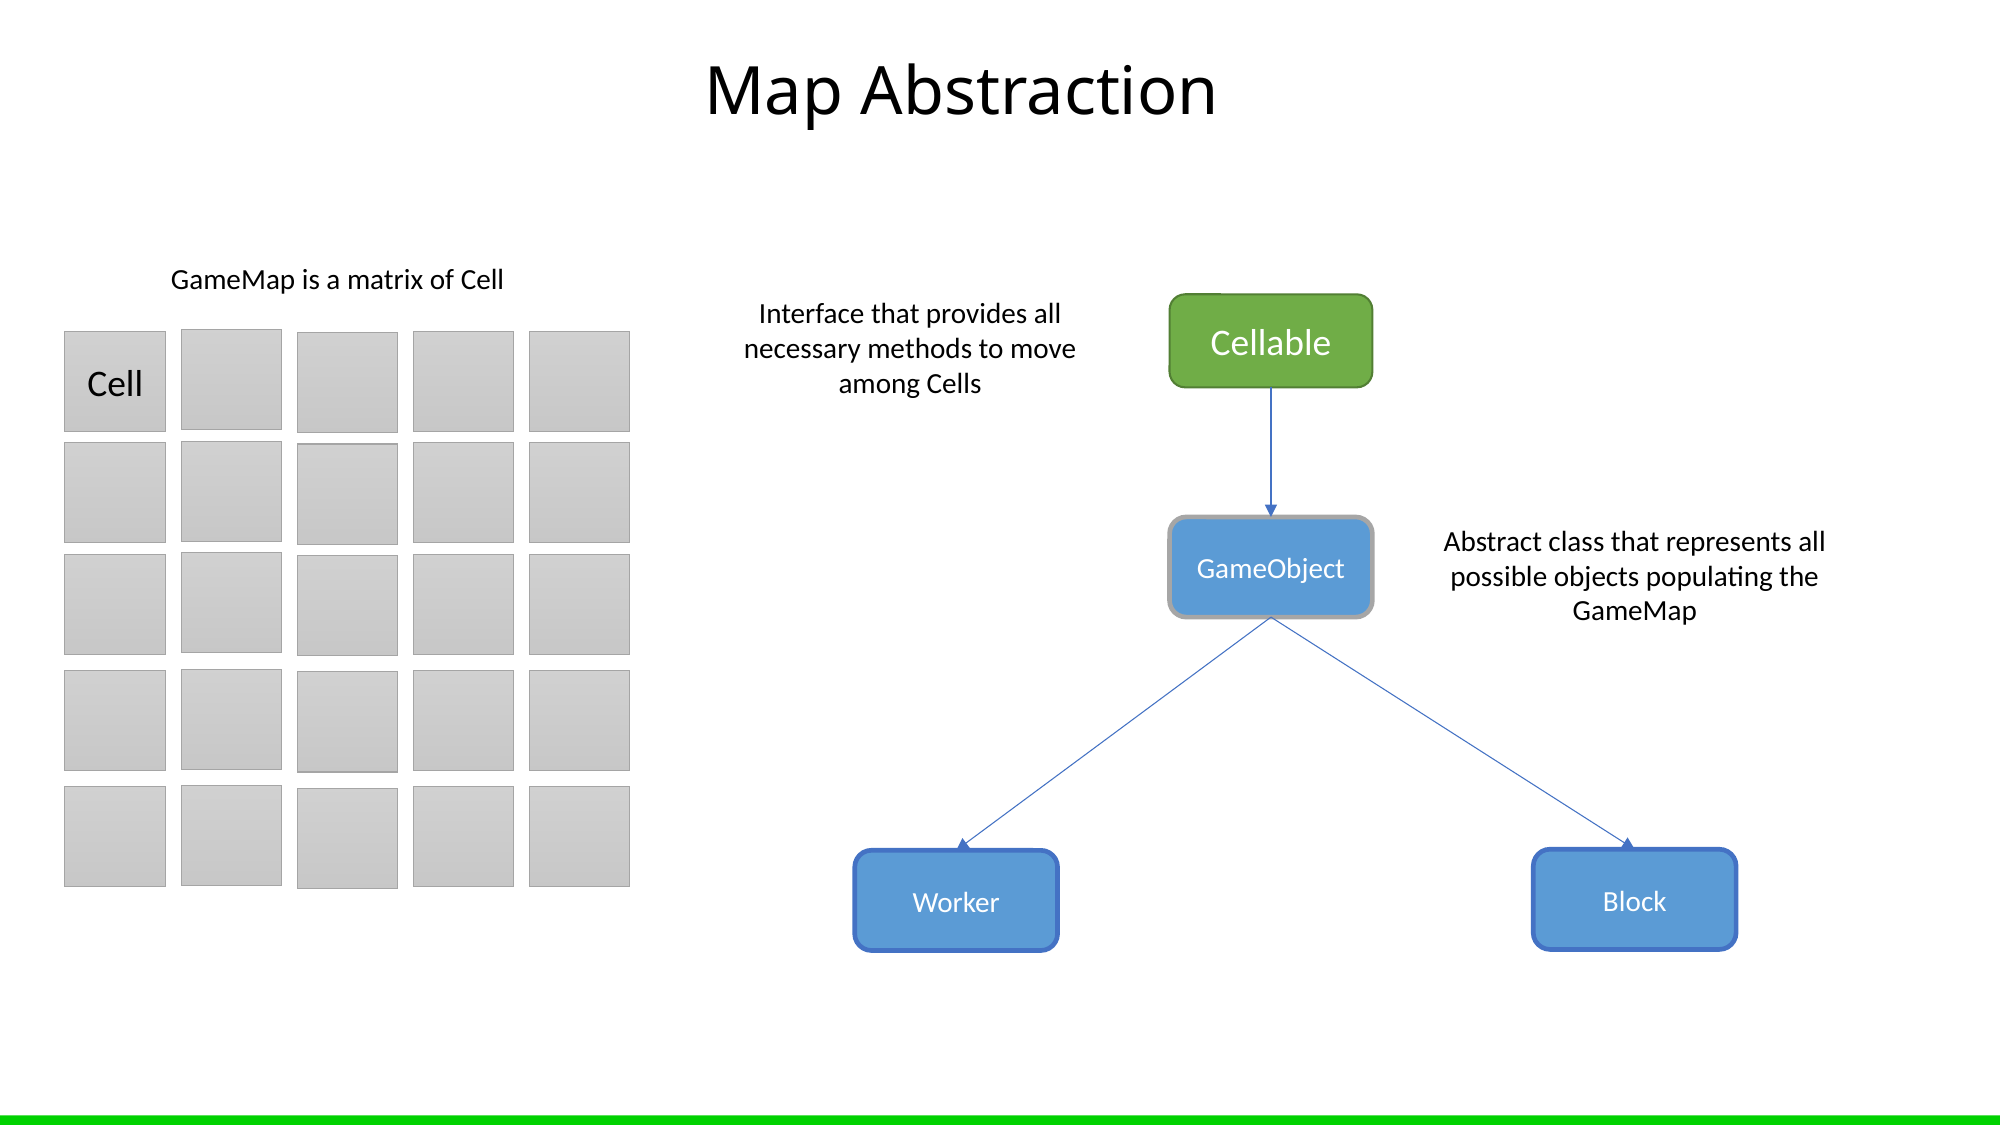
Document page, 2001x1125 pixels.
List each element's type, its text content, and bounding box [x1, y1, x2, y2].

text_box [0, 1114, 2000, 1125]
text_box [413, 670, 514, 771]
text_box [1271, 617, 1635, 850]
text_box [413, 442, 514, 543]
text_box GameMap is a matrix of Cell [156, 253, 520, 303]
text_box Abstract class that represents all possible objects populating the GameMap [1407, 514, 1862, 635]
text_box [64, 554, 166, 655]
text_box [181, 552, 282, 653]
text_box [181, 329, 282, 430]
text_box [64, 442, 166, 543]
text_box [529, 786, 630, 887]
text_box [529, 442, 630, 543]
text_box GameObject [1168, 515, 1374, 617]
text_box [413, 786, 514, 887]
text_box [297, 788, 398, 889]
text_box [297, 671, 398, 773]
text_box [64, 786, 166, 887]
text_box [529, 554, 630, 655]
text_box [181, 441, 282, 542]
text_box Block [1532, 848, 1738, 951]
text_box [181, 669, 282, 770]
text_box [529, 670, 630, 771]
text_box Interface that provides all necessary methods to move among Cells [704, 287, 1116, 407]
text_box [413, 554, 514, 655]
text_box [529, 331, 630, 432]
text_box Cellable [1168, 293, 1374, 389]
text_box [956, 617, 1272, 851]
text_box [297, 555, 398, 656]
text_box [297, 443, 398, 545]
text_box [64, 670, 166, 771]
text_box Worker [853, 849, 1059, 952]
text_box [413, 331, 514, 432]
text_box Map Abstraction [689, 40, 1235, 136]
text_box Cell [64, 331, 166, 432]
text_box [297, 332, 398, 433]
text_box [181, 785, 282, 886]
